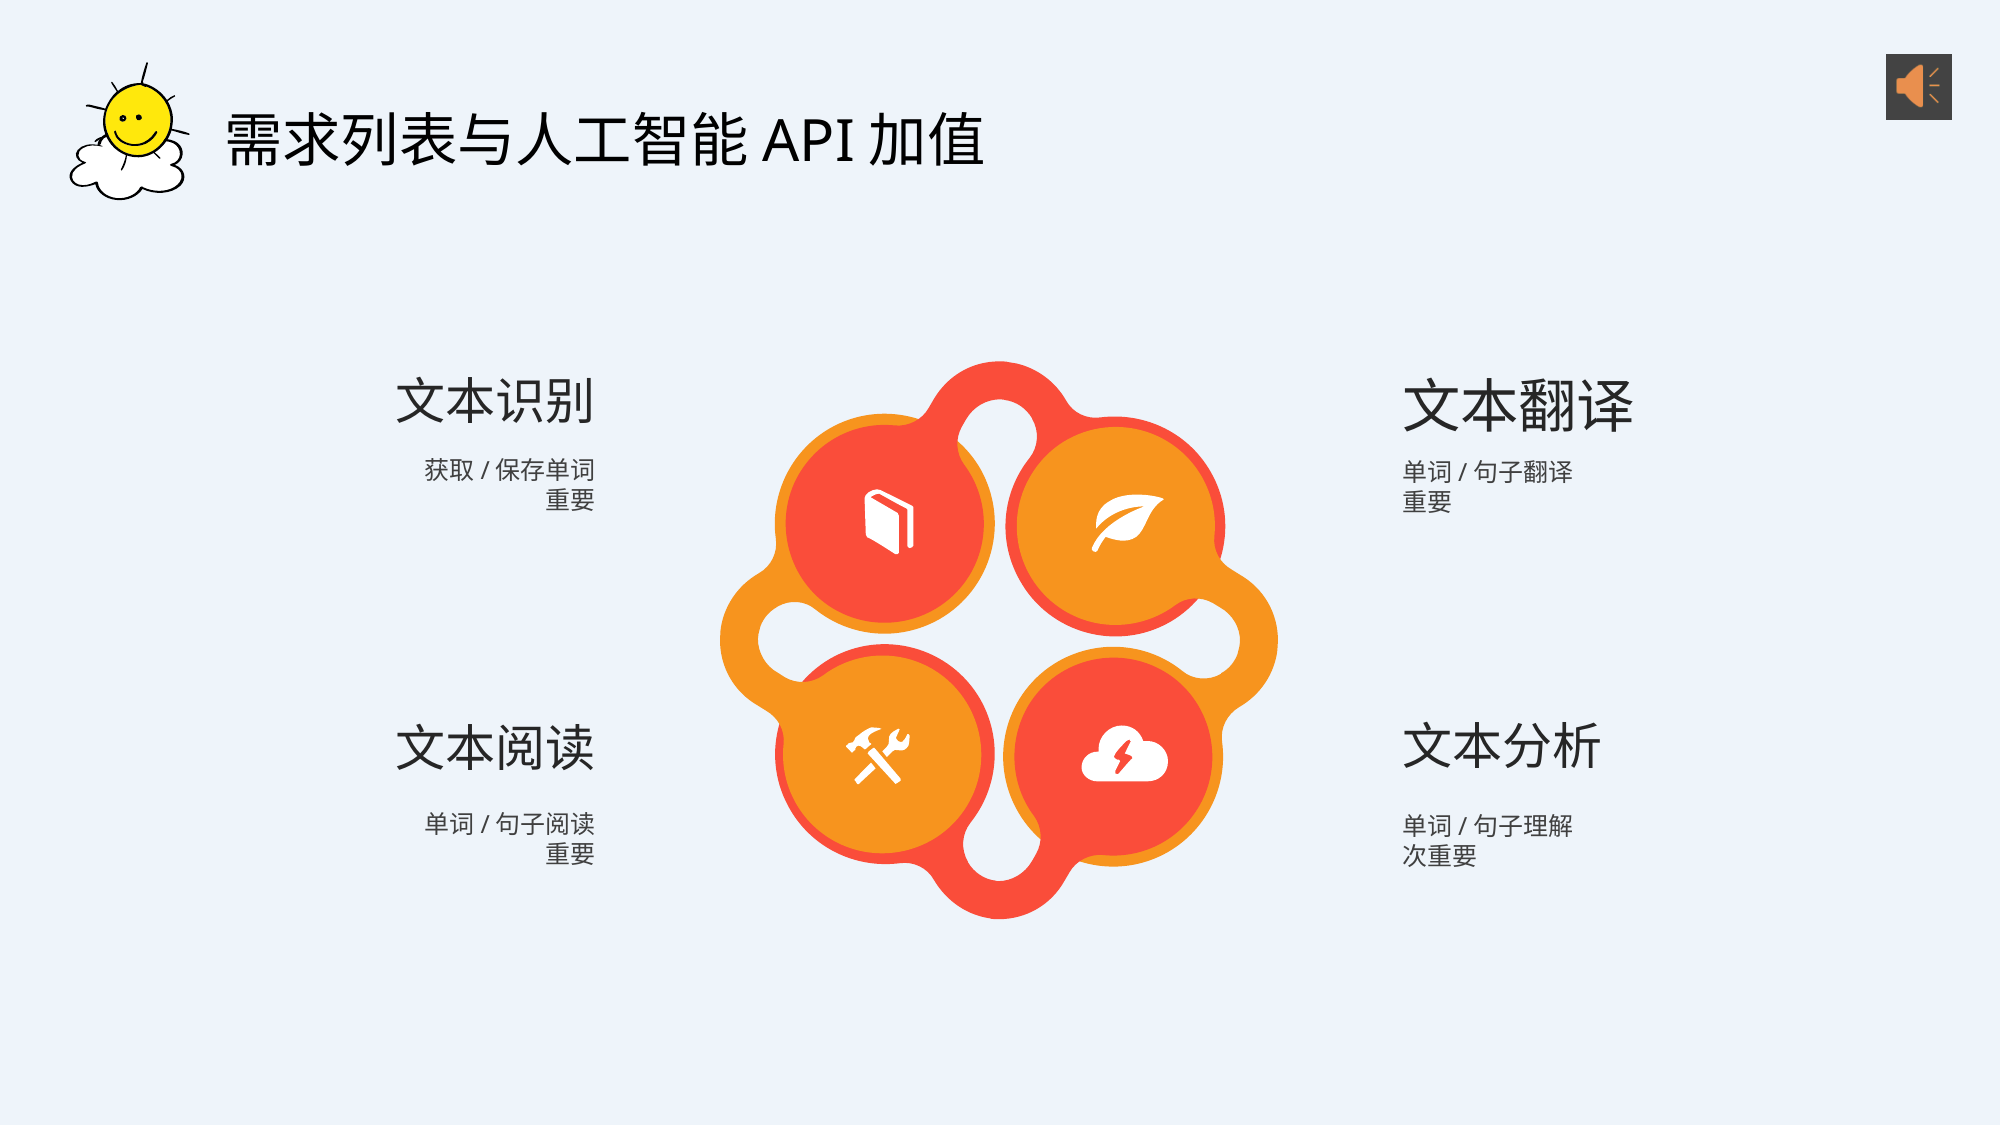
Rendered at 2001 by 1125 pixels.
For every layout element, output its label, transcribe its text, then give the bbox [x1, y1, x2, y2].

text_box 单词/句子阅读 重要 [184, 801, 611, 877]
text_box 文本阅读 [326, 709, 611, 785]
text_box 文本识别 [326, 361, 611, 437]
text_box 单词/句子翻译 重要 [1387, 448, 1814, 524]
picture [1884, 53, 1953, 121]
text_box 文本分析 [1387, 707, 1729, 782]
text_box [66, 61, 1169, 202]
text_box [719, 361, 1278, 920]
text_box 单词/句子理解 次重要 [1387, 803, 1814, 878]
text_box 文本翻译 [1387, 361, 1665, 447]
text_box 获取/保存单词 重要 [184, 446, 611, 522]
